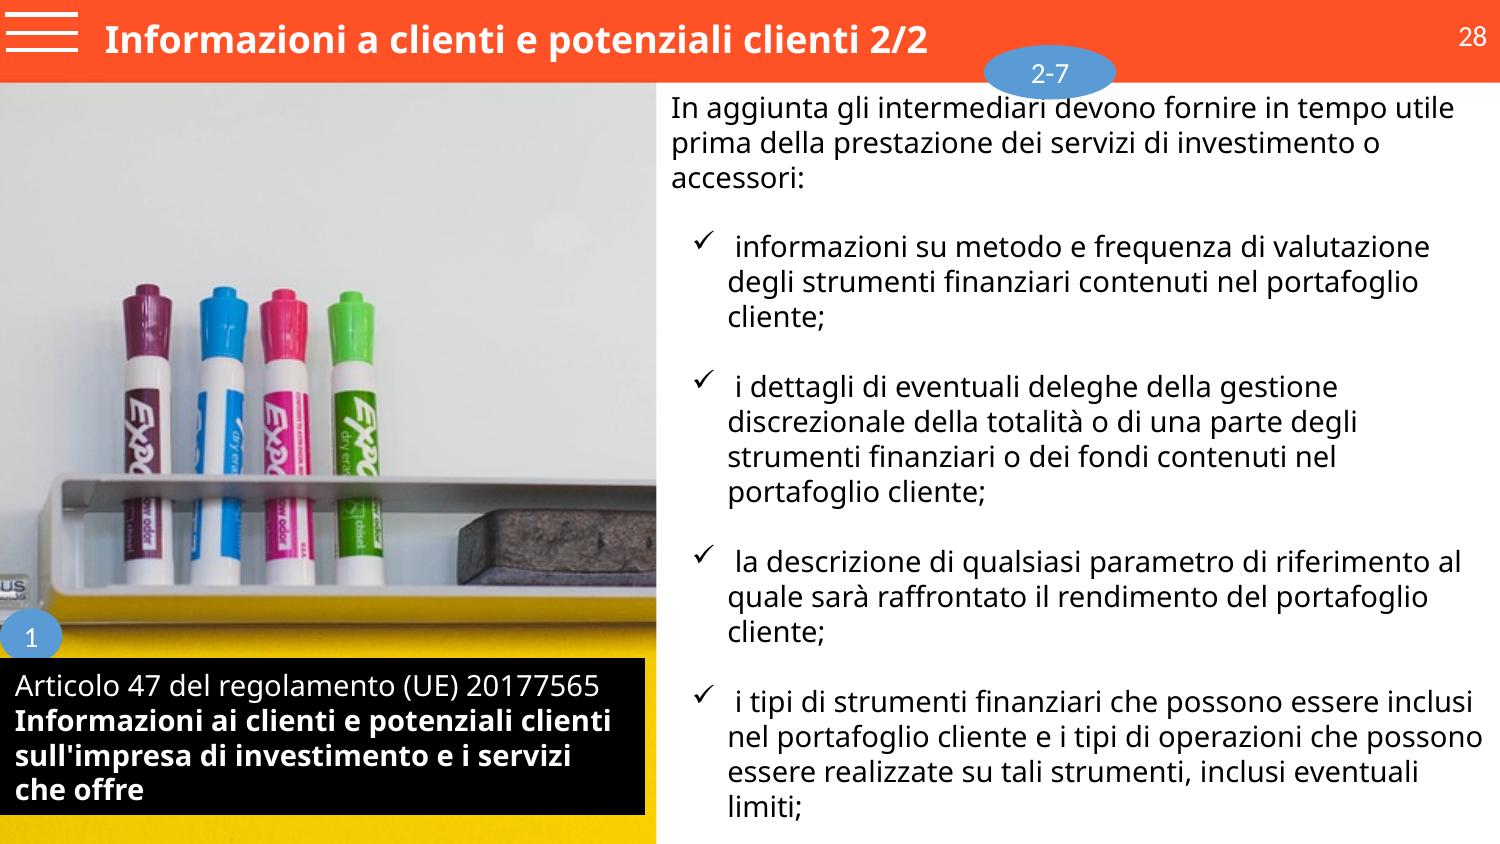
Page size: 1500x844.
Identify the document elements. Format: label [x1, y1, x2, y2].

picture [0, 83, 663, 844]
text_box [656, 83, 1500, 840]
text_box [0, 0, 1500, 83]
